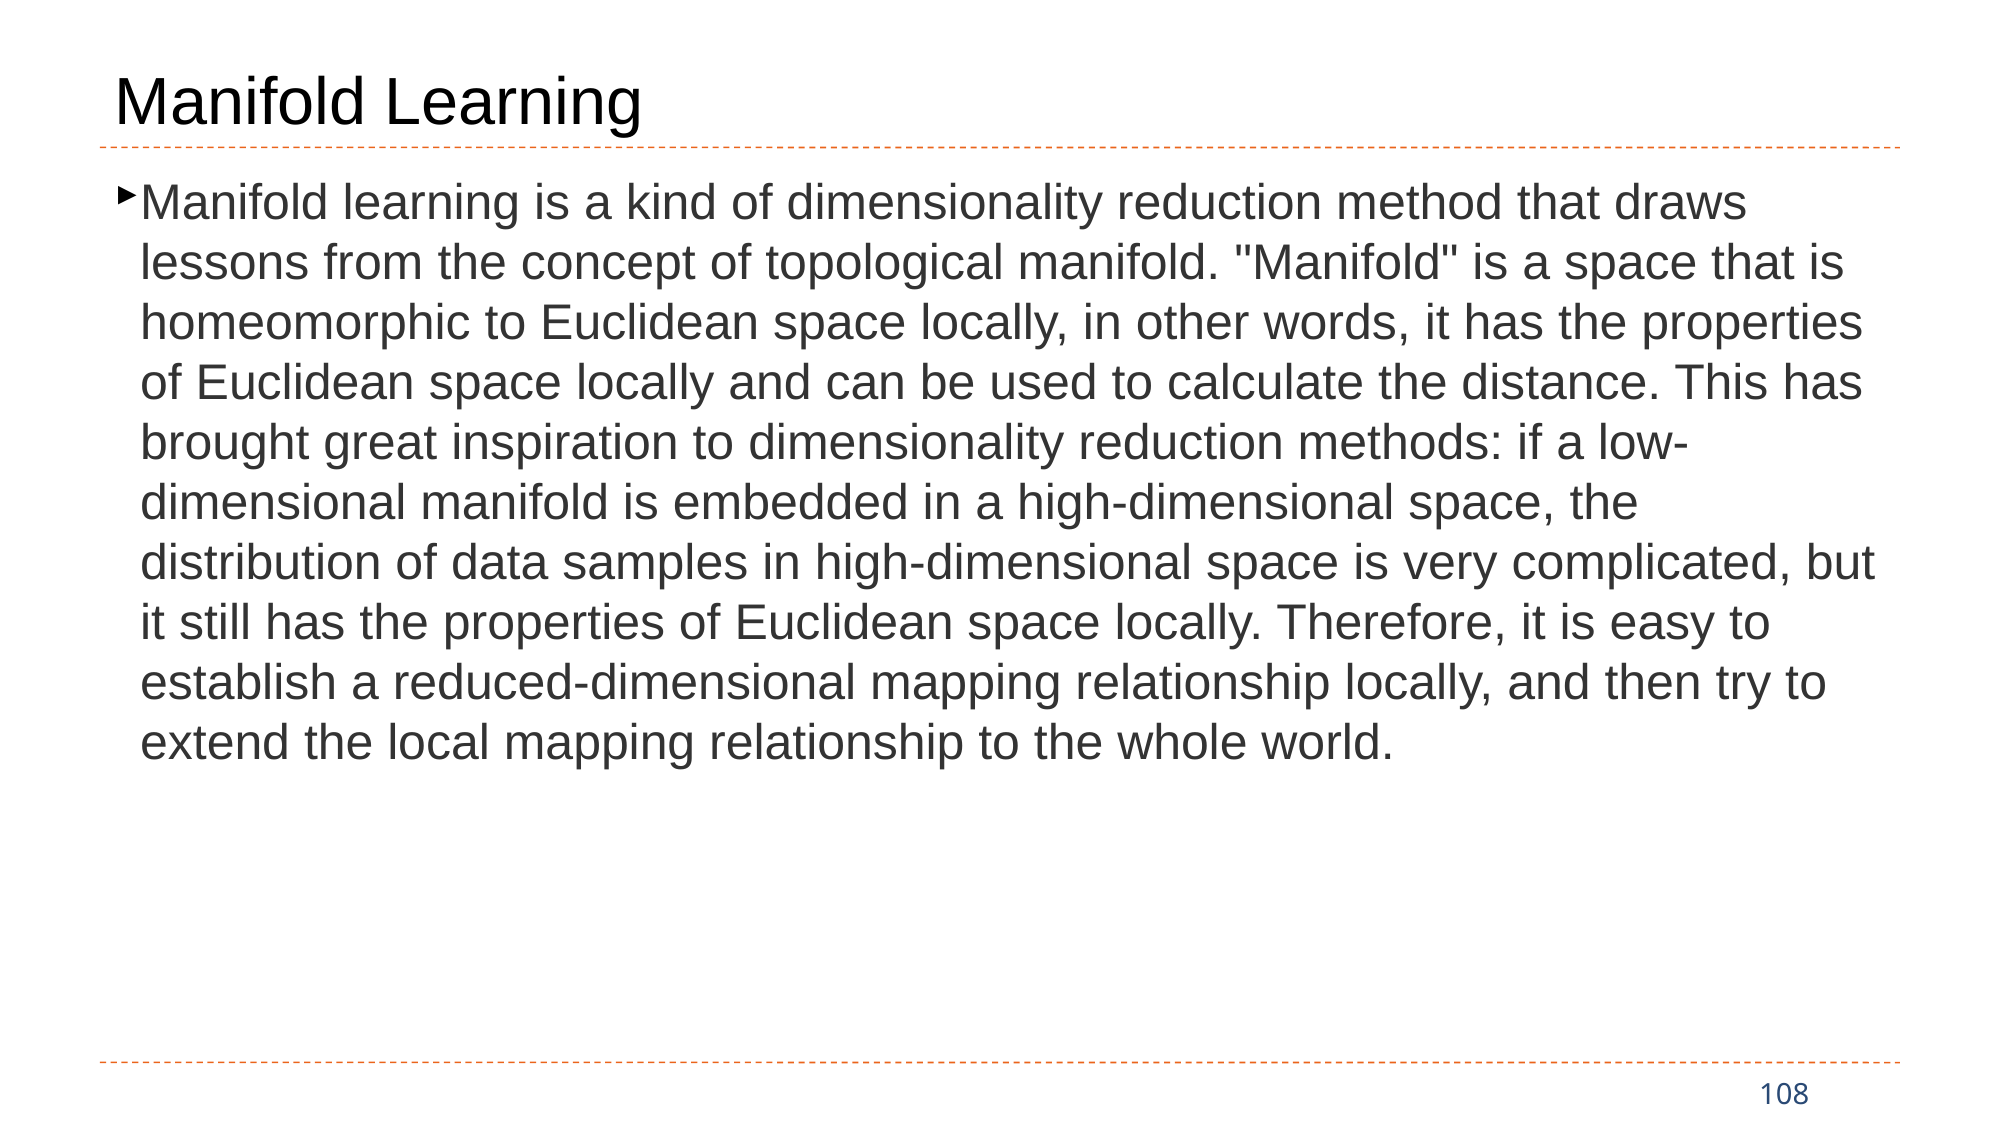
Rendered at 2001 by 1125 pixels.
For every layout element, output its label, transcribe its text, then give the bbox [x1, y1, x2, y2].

list Manifold learning is a kind of dimensionality reduction method that draws lessons from the concept of topological manifold. "Manifold" is a space that is homeomorphic to Euclidean space locally, in other words, it has the properties of Euclidean space locally and can be used to calculate the distance. This has brought great inspiration to dimensionality reduction methods: if a low-dimensional manifold is embedded in a high-dimensional space, the distribution of data samples in high-dimensional space is very complicated, but it still has the properties of Euclidean space locally. Therefore, it is easy to establish a reduced-dimensional mapping relationship locally, and then try to extend the local mapping relationship to the whole world. [99, 162, 1900, 1050]
title Manifold Learning [99, 24, 1900, 146]
